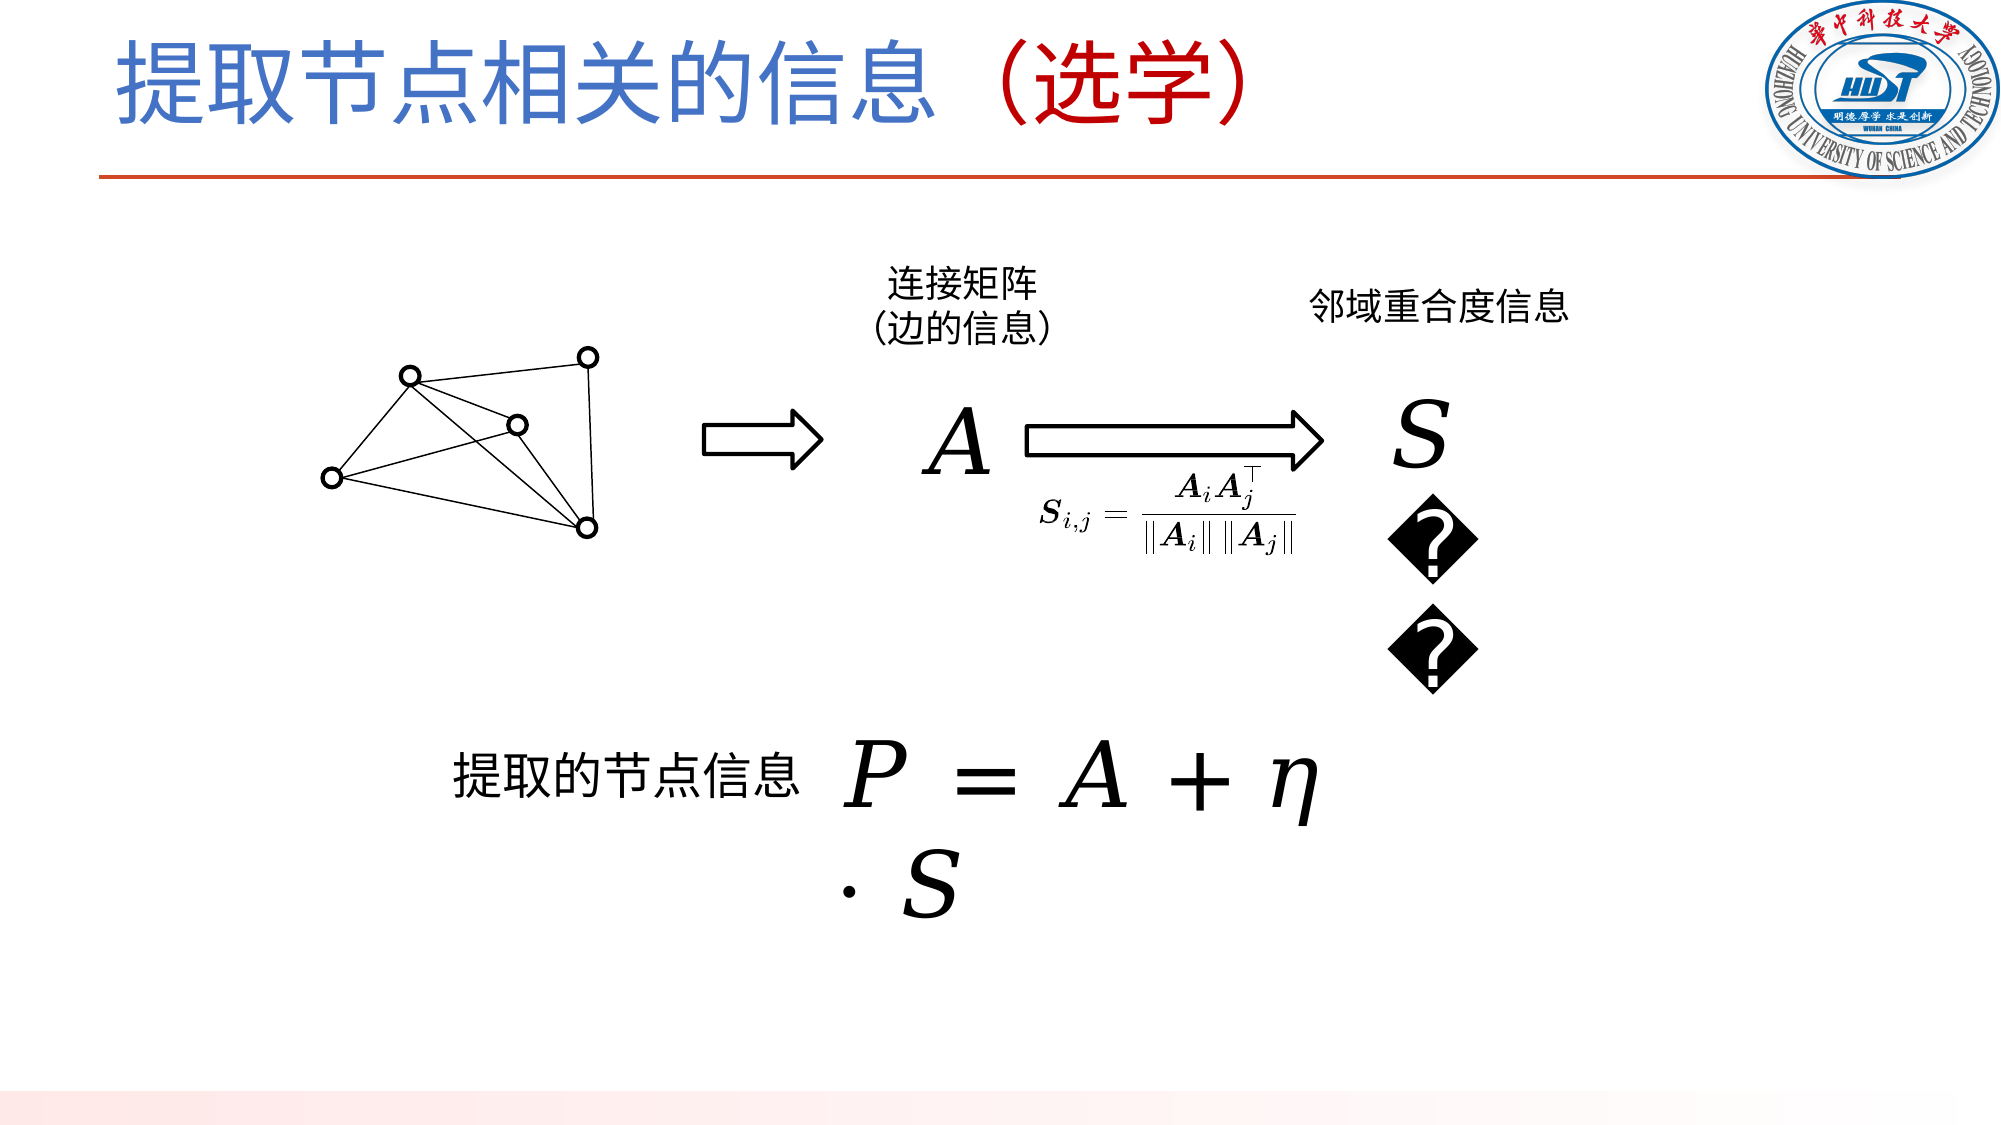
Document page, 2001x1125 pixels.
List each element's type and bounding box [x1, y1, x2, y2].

text_box [1159, 521, 1186, 546]
text_box [1265, 540, 1276, 556]
text_box [848, 260, 1078, 350]
text_box [1079, 517, 1089, 533]
picture [1765, 0, 2000, 179]
text_box [1063, 517, 1071, 529]
title [99, 0, 1825, 177]
text_box [1243, 466, 1262, 483]
text_box [1188, 540, 1196, 551]
text_box [322, 348, 598, 538]
text_box [912, 382, 1019, 493]
text_box [1384, 376, 1438, 707]
text_box [704, 410, 822, 469]
text_box [833, 715, 1351, 936]
text_box [450, 744, 805, 805]
text_box [1039, 499, 1062, 524]
text_box [1174, 473, 1202, 497]
text_box [1214, 473, 1241, 497]
text_box [1203, 491, 1211, 503]
text_box [1026, 411, 1323, 470]
text_box [1242, 494, 1252, 510]
text_box [1306, 282, 1573, 328]
text_box [1238, 521, 1265, 546]
